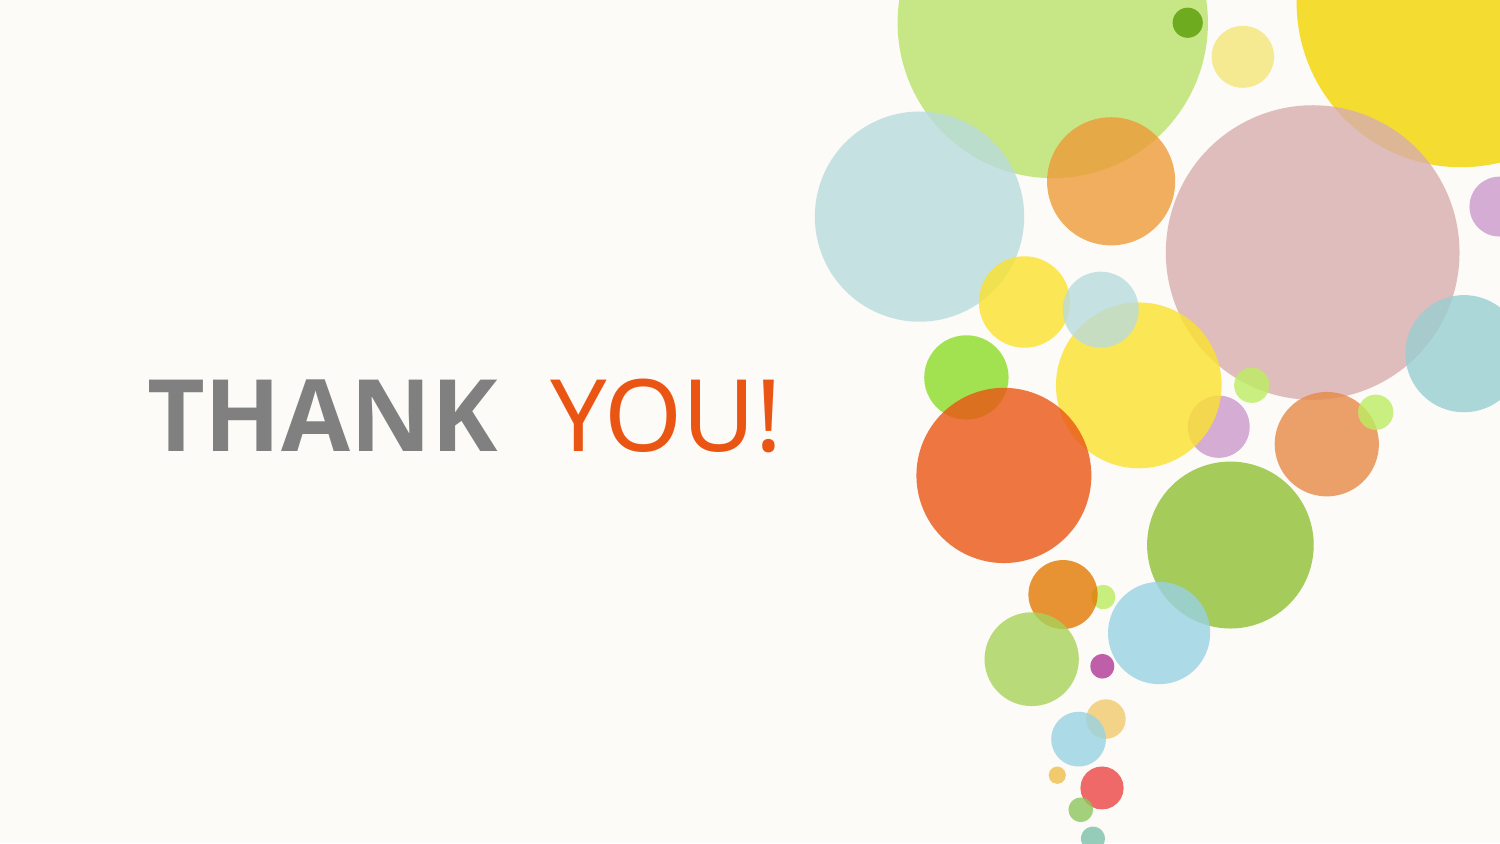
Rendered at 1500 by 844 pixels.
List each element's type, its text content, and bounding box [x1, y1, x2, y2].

text_box [1165, 105, 1460, 400]
text_box [1062, 271, 1139, 348]
text_box [1080, 826, 1105, 844]
text_box [1051, 711, 1106, 767]
text_box [1087, 699, 1126, 739]
text_box [897, 0, 1208, 179]
text_box [978, 256, 1068, 348]
text_box THANK YOU! [74, 343, 856, 479]
text_box [1047, 117, 1176, 246]
text_box [1234, 367, 1270, 403]
text_box [1296, 0, 1500, 168]
text_box [1048, 766, 1066, 784]
text_box [1195, 395, 1250, 458]
text_box [1211, 25, 1275, 88]
text_box [1068, 797, 1093, 822]
text_box [1108, 581, 1211, 685]
text_box [1090, 654, 1115, 679]
text_box [814, 111, 1025, 322]
text_box [1172, 7, 1203, 38]
text_box [1469, 176, 1500, 237]
text_box [984, 612, 1079, 707]
text_box [1405, 295, 1500, 413]
text_box [924, 335, 1009, 412]
text_box [1028, 560, 1098, 629]
text_box [916, 387, 1092, 564]
text_box [1096, 584, 1116, 610]
text_box [1274, 391, 1379, 497]
text_box [1055, 302, 1222, 469]
text_box [1147, 461, 1314, 629]
text_box [1358, 394, 1394, 430]
text_box [1080, 766, 1124, 810]
